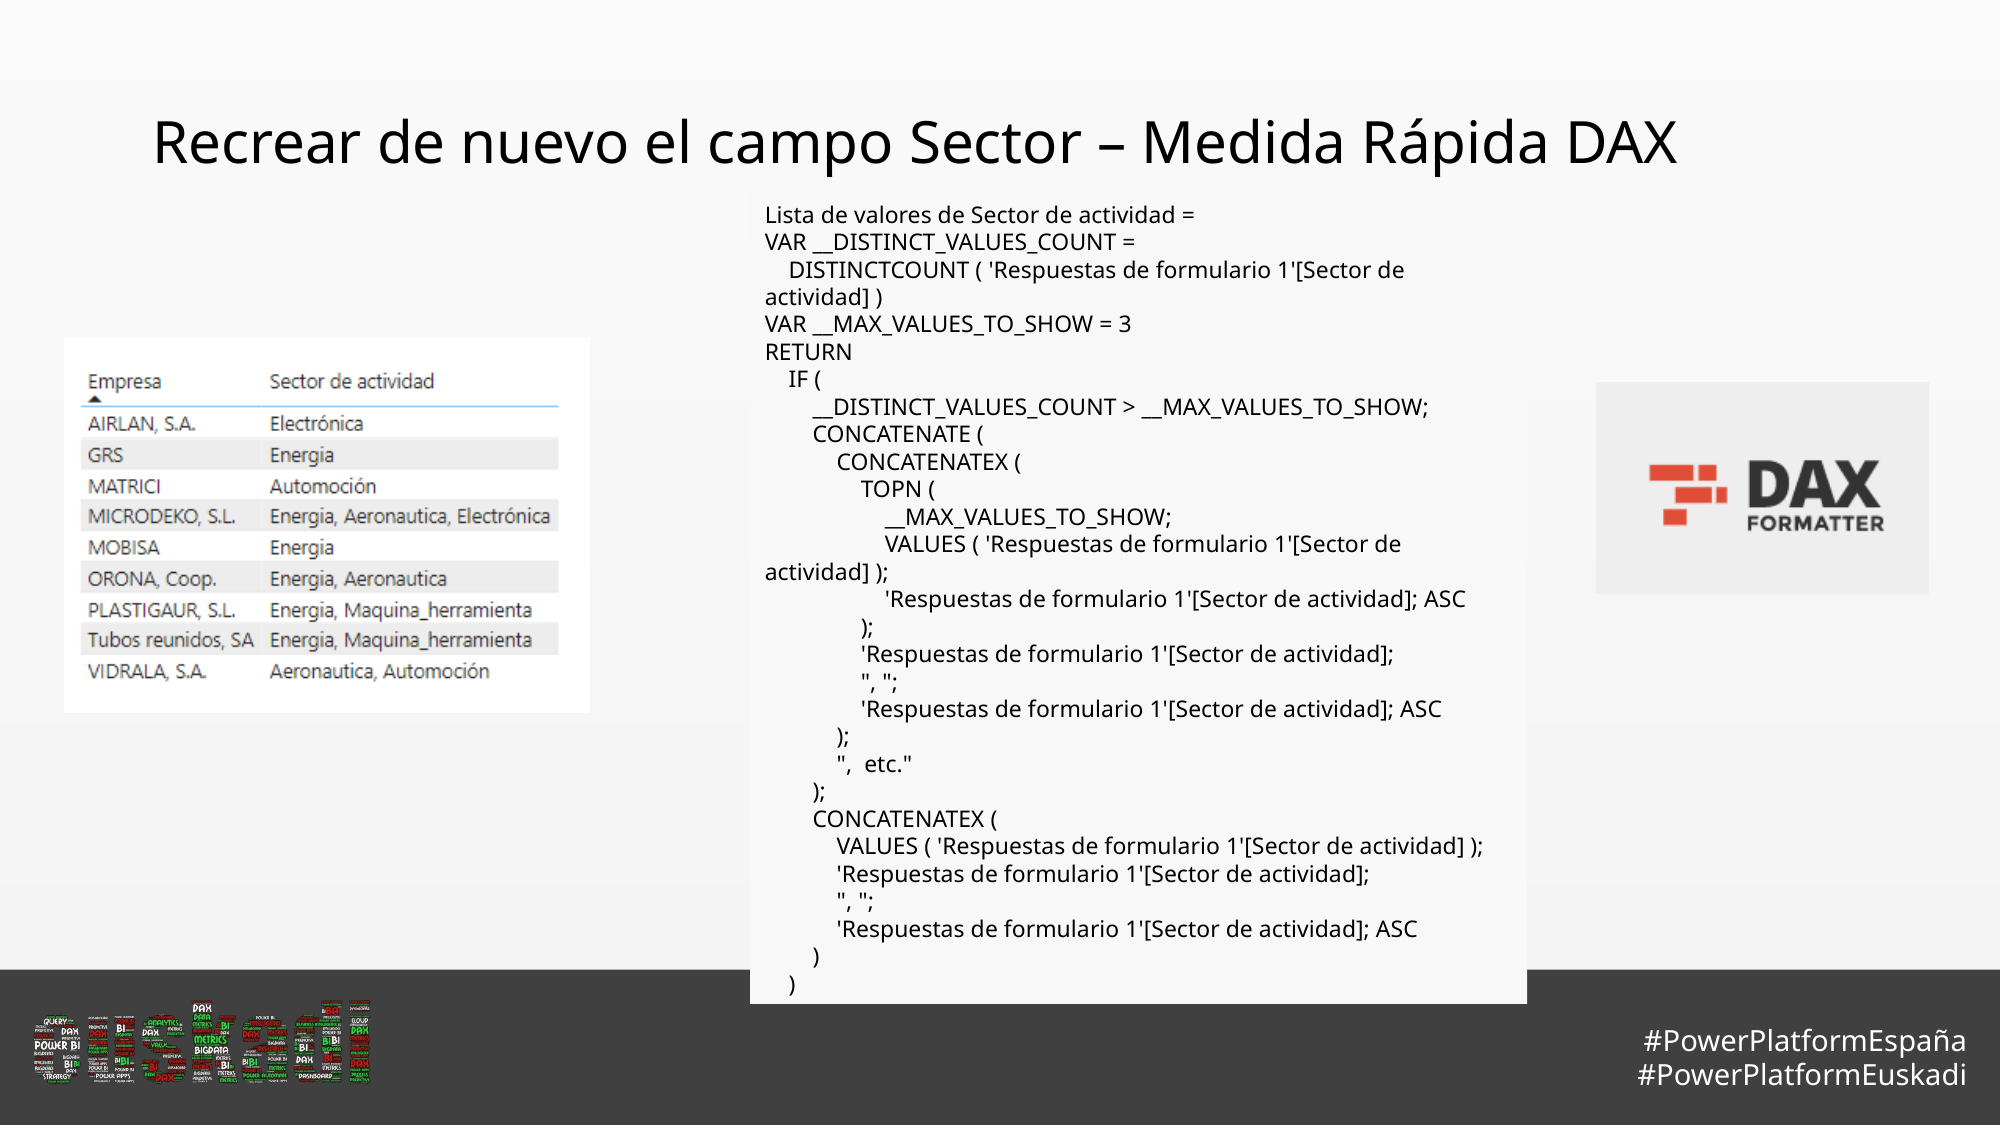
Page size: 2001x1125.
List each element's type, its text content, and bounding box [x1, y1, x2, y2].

picture [1596, 382, 1929, 594]
picture [24, 998, 380, 1086]
text_box Lista de valores de Sector de actividad = VAR __DISTINCT_VALUES_COUNT = DISTINCTCOUNT ( 'Respuestas de formulario 1'[Sector de actividad] ) VAR __MAX_VALUES_TO_SHOW = 3 RETURN IF ( __DISTINCT_VALUES_COUNT > __MAX_VALUES_TO_SHOW; CONCATENATE ( CONCATENATEX ( TOPN ( __MAX_VALUES_TO_SHOW; VALUES ( 'Respuestas de formulario 1'[Sector de actividad] ); 'Respuestas de formulario 1'[Sector de actividad]; ASC ); 'Respuestas de formulario 1'[Sector de actividad]; ", "; 'Respuestas de formulario 1'[Sector de actividad]; ASC ); ", etc." ); CONCATENATEX ( VALUES ( 'Respuestas de formulario 1'[Sector de actividad] ); 'Respuestas de formulario 1'[Sector de actividad]; ", "; 'Respuestas de formulario 1'[Sector de actividad]; ASC ) ) [750, 192, 1528, 1004]
picture [64, 337, 590, 713]
title Recrear de nuevo el campo Sector – Medida Rápida DAX [137, 59, 1863, 229]
